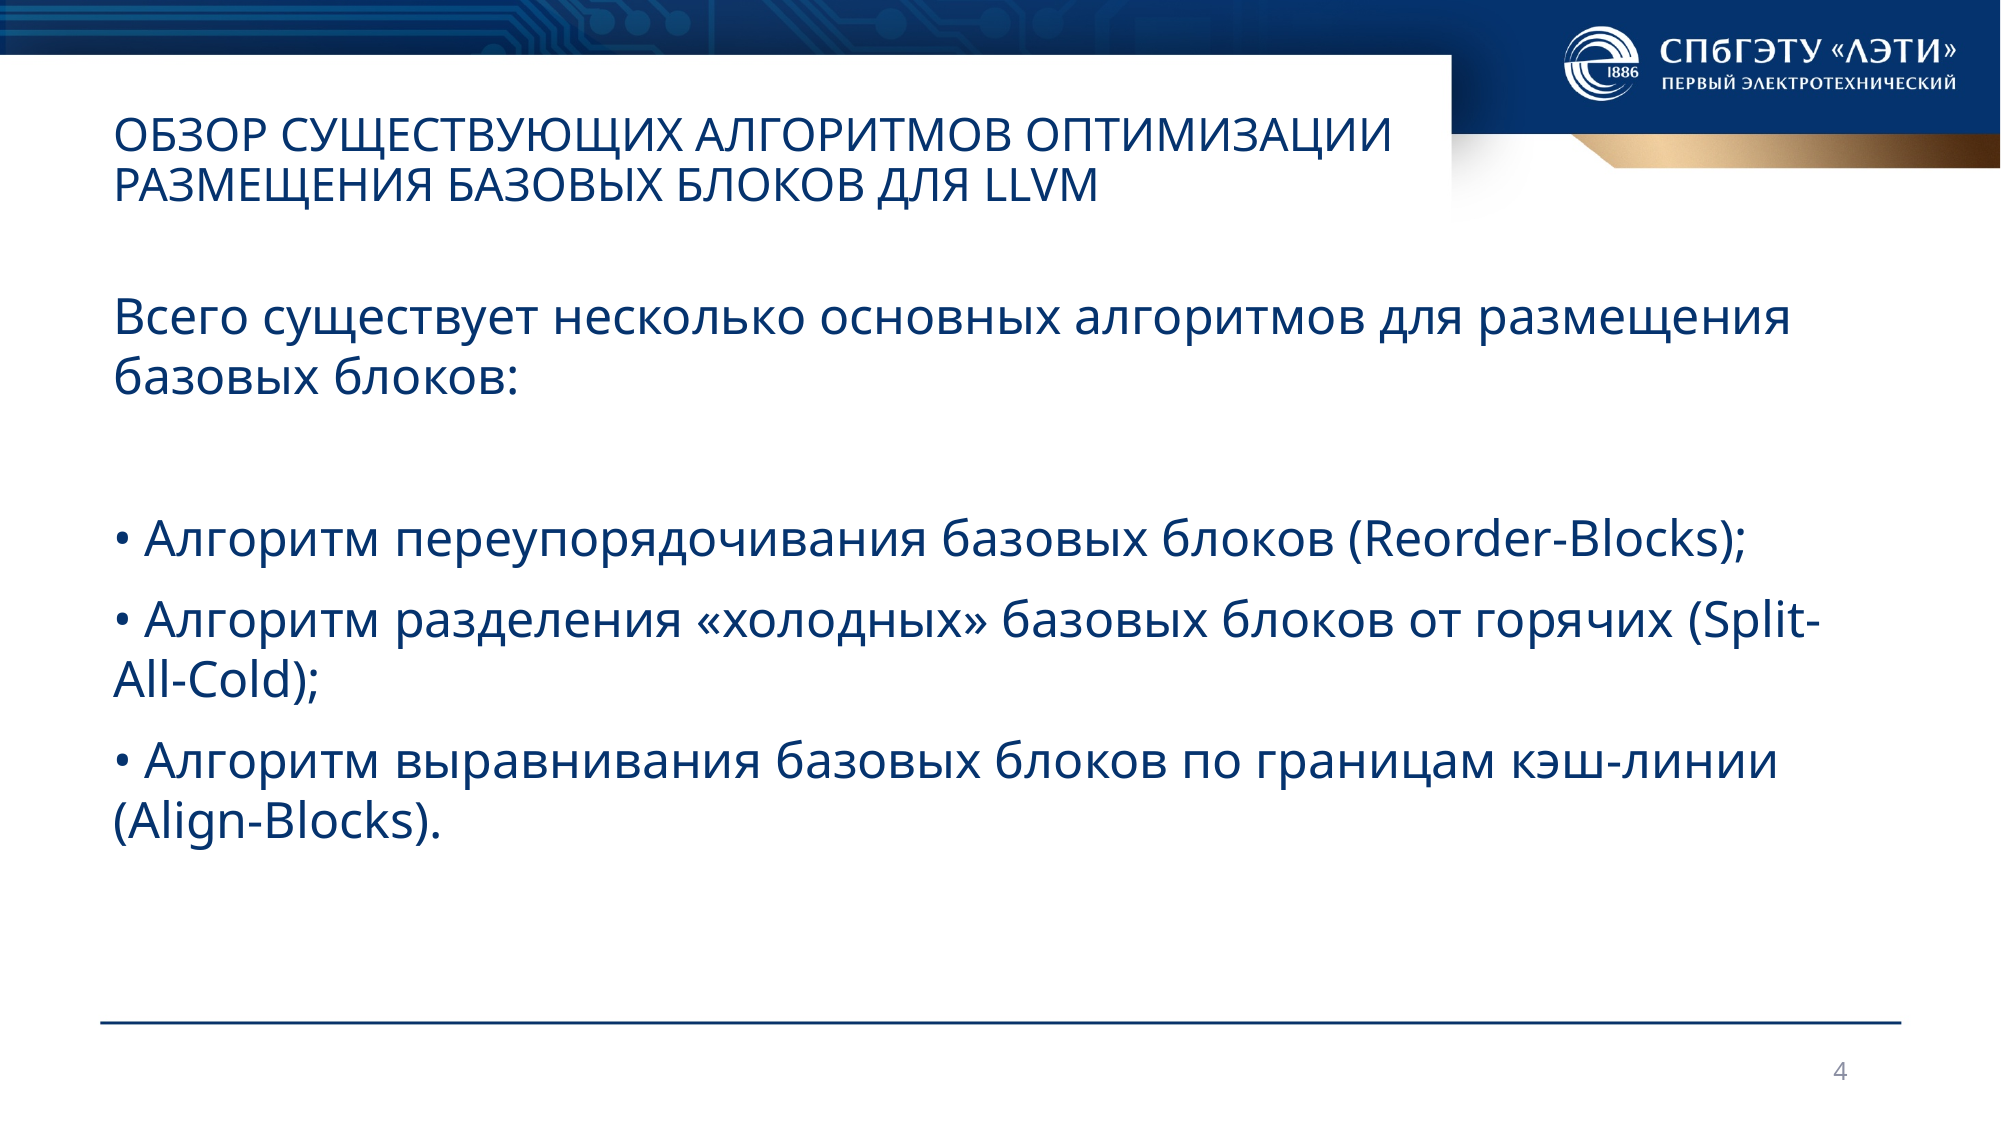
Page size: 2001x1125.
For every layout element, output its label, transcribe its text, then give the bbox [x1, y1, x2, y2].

picture [0, 0, 2001, 1125]
title Обзор существующих алгоритмов оптимизации размещения базовых блоков для LLVM [98, 101, 1413, 196]
slide_number 4 [1412, 1042, 1863, 1103]
list Всего существует несколько основных алгоритмов для размещения базовых блоков: • Алгоритм переупорядочивания базовых блоков (Reorder-Blocks); • Алгоритм разделения «холодных» базовых блоков от горячих (Split-All-Cold); • Алгоритм выравнивания базовых блоков по границам кэш-линии (Align-Blocks). [98, 196, 1898, 1125]
